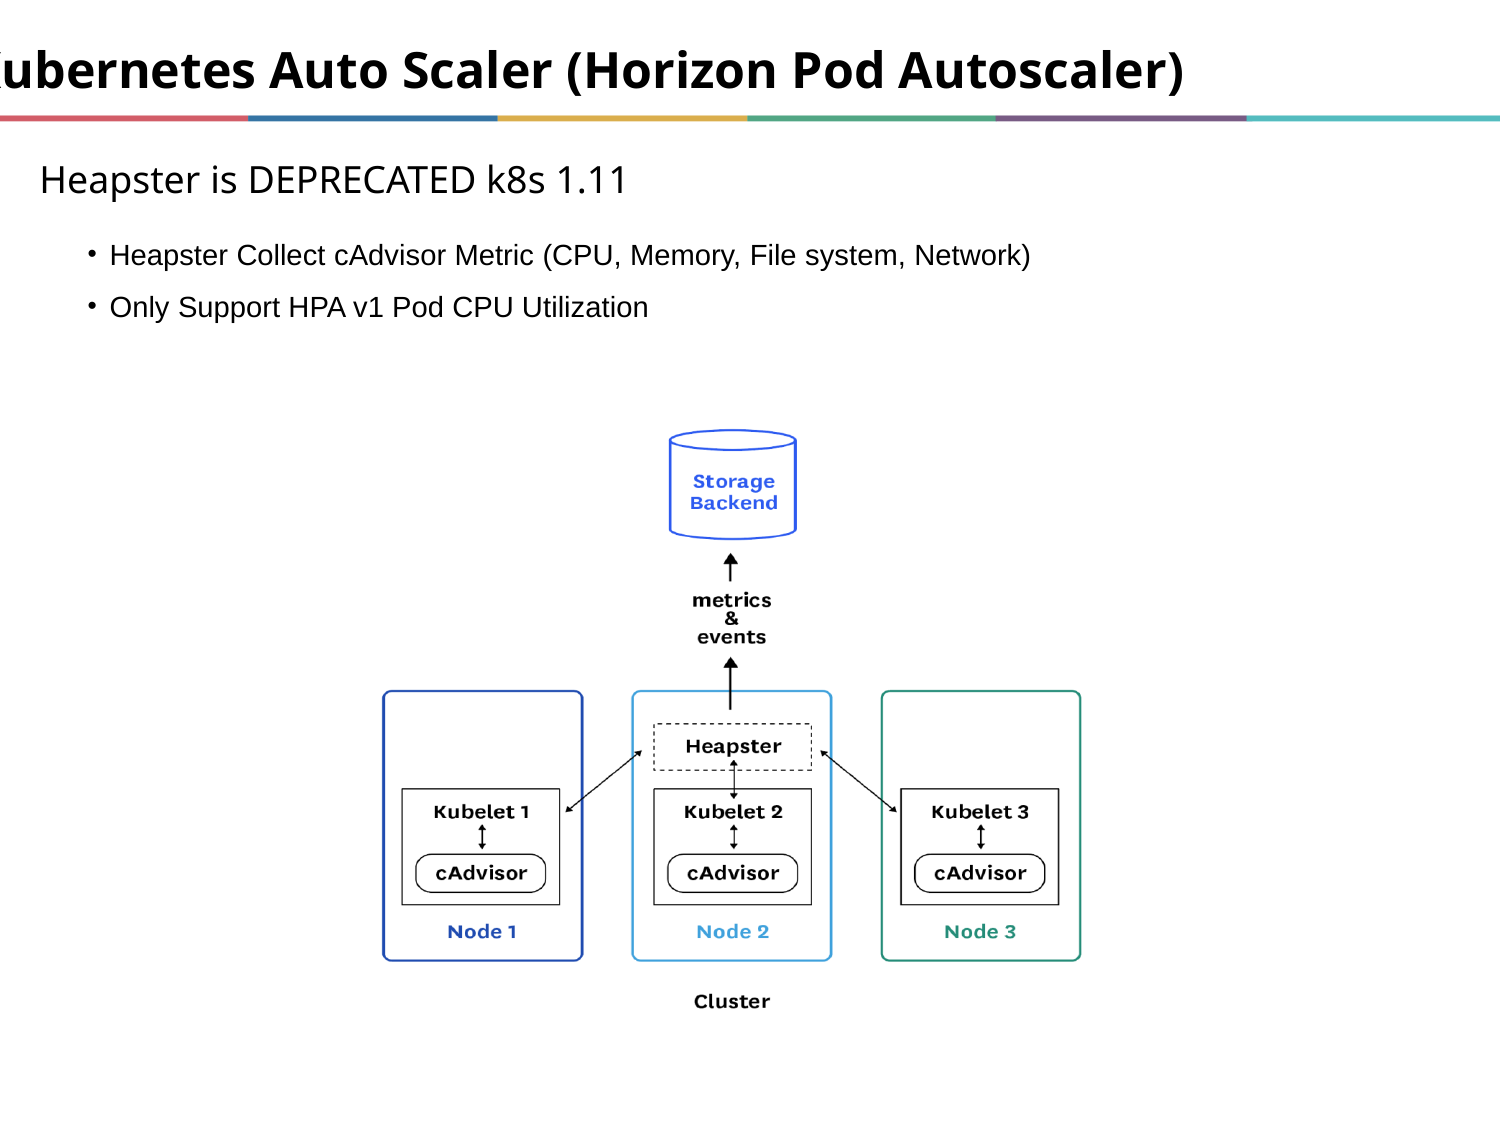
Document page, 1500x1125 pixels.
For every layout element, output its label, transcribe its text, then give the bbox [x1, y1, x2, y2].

text_box Heapster is DEPRECATED k8s 1.11 [19, 148, 655, 209]
text_box Heapster Collect cAdvisor Metric (CPU, Memory, File system, Network) Only Support HPA v1 Pod CPU Utilization [76, 230, 1386, 361]
picture [0, 107, 1500, 131]
picture [346, 408, 1115, 1029]
text_box Kubernetes Auto Scaler (Horizon Pod Autoscaler) [0, 19, 1312, 106]
